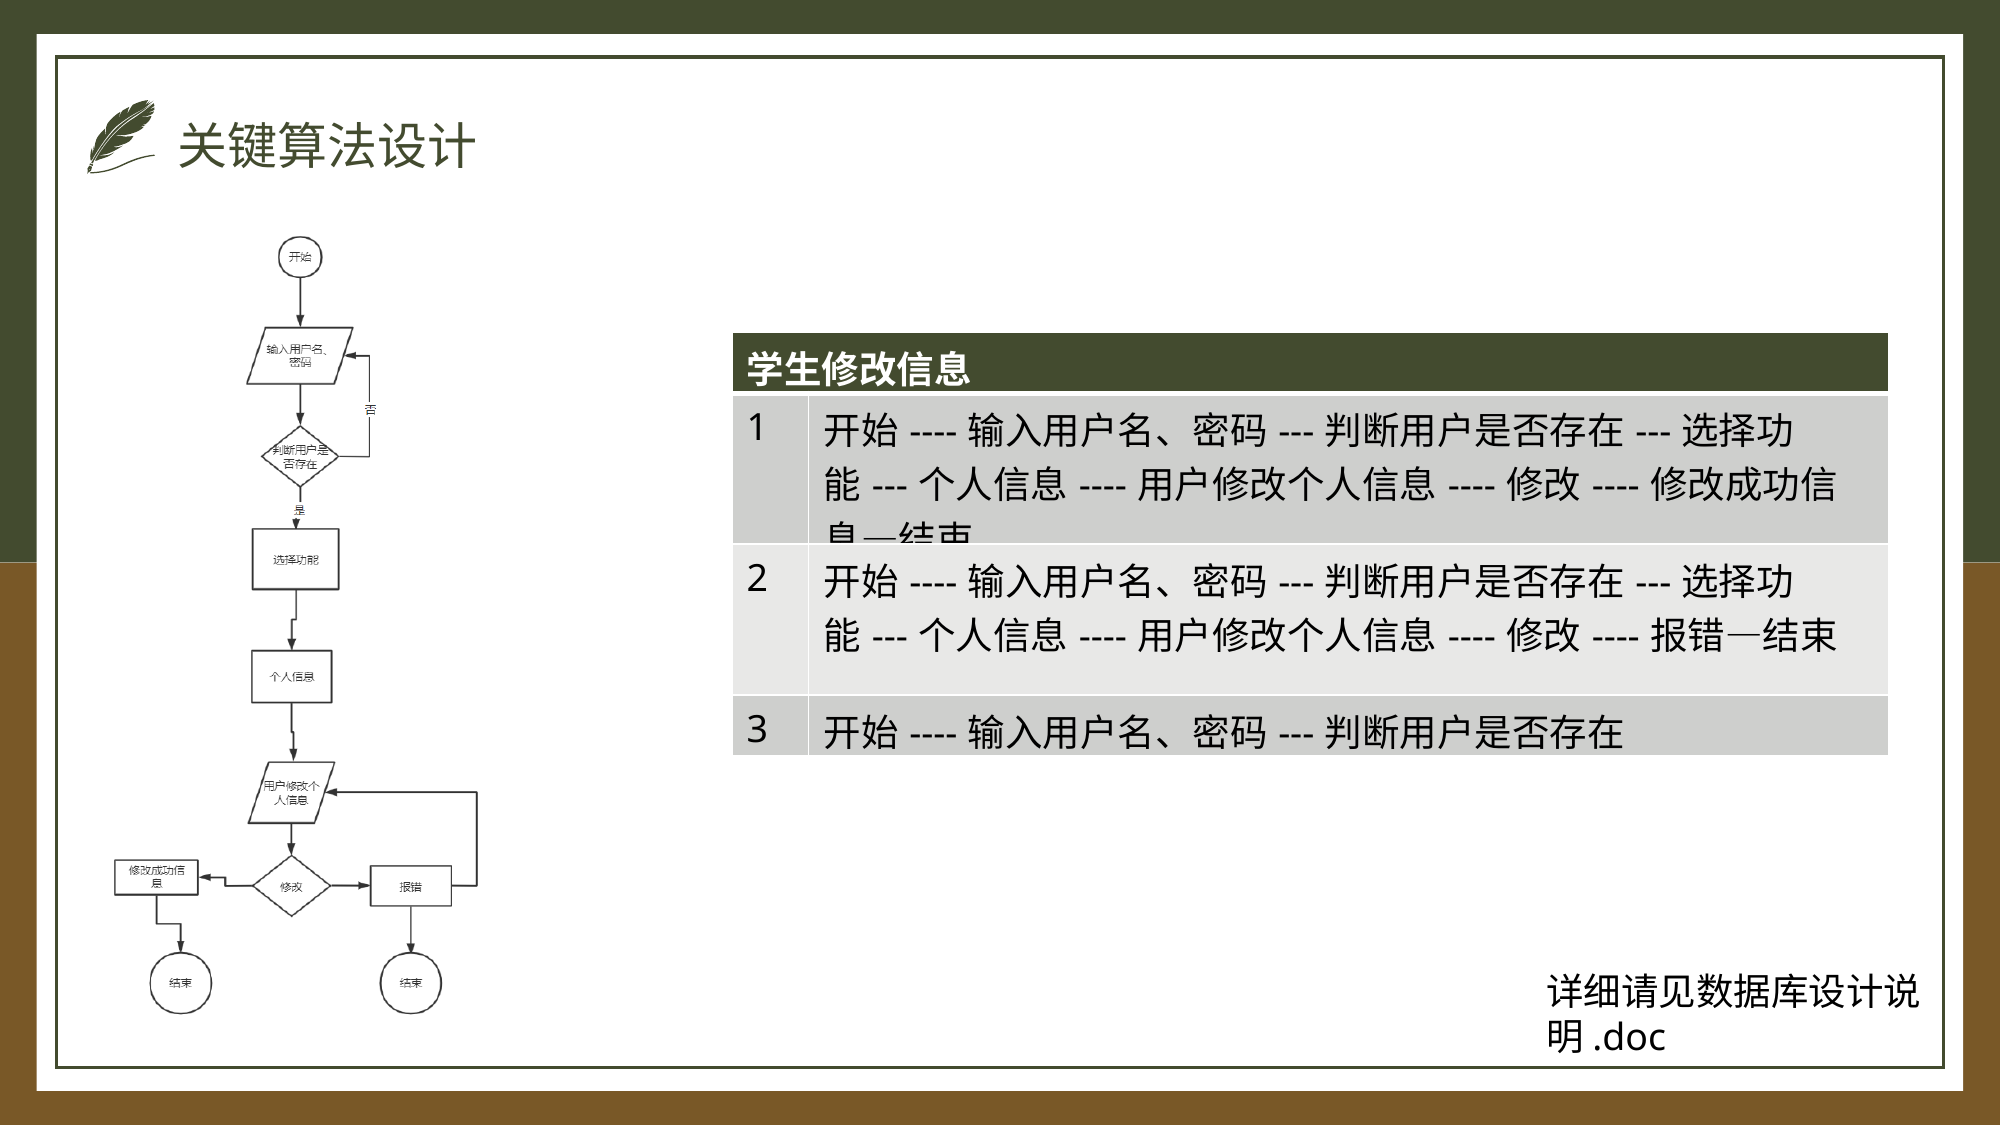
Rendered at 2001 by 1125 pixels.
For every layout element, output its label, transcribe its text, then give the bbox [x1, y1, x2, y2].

text_box 关键算法设计 [162, 107, 499, 182]
table_cell 开始----输入用户名、密码---判断用户是否存在---选择功能---个人信息----用户修改个人信息----修改----报错—结束 [809, 545, 1888, 694]
text_box 详细请见数据库设计说明.doc [1531, 960, 1947, 1066]
table_cell 3 [733, 696, 808, 755]
picture [110, 232, 547, 1036]
table_cell 1 [733, 396, 808, 543]
table_header 学生修改信息 [733, 333, 1888, 391]
table_cell 2 [733, 545, 808, 694]
table_cell 开始----输入用户名、密码---判断用户是否存在 [809, 696, 1888, 755]
table_cell 开始----输入用户名、密码---判断用户是否存在---选择功能---个人信息----用户修改个人信息----修改----修改成功信息—结束 [809, 396, 1888, 543]
